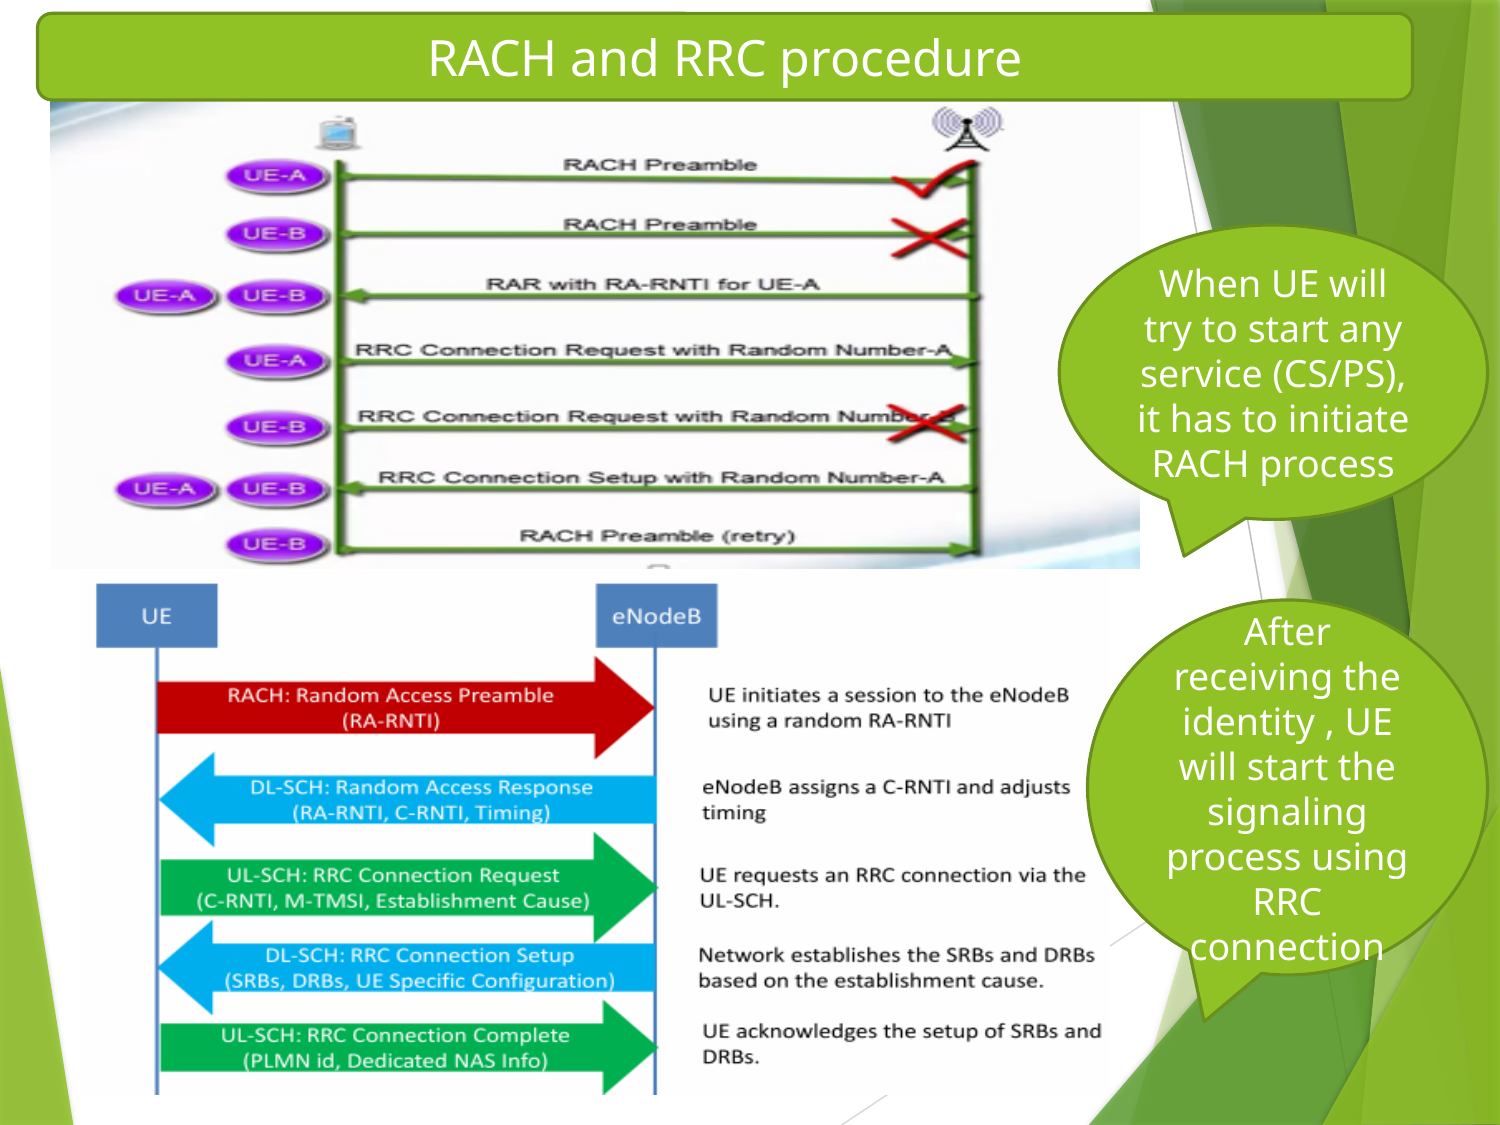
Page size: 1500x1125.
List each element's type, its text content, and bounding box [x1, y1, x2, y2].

text_box When UE will try to start any service (CS/PS), it has to initiate RACH process [1144, 223, 1490, 558]
text_box RACH and RRC procedure [35, 11, 1415, 102]
picture [49, 99, 1140, 1096]
text_box After receiving the identity , UE will start the signaling process using RRC connection [1116, 598, 1490, 1024]
